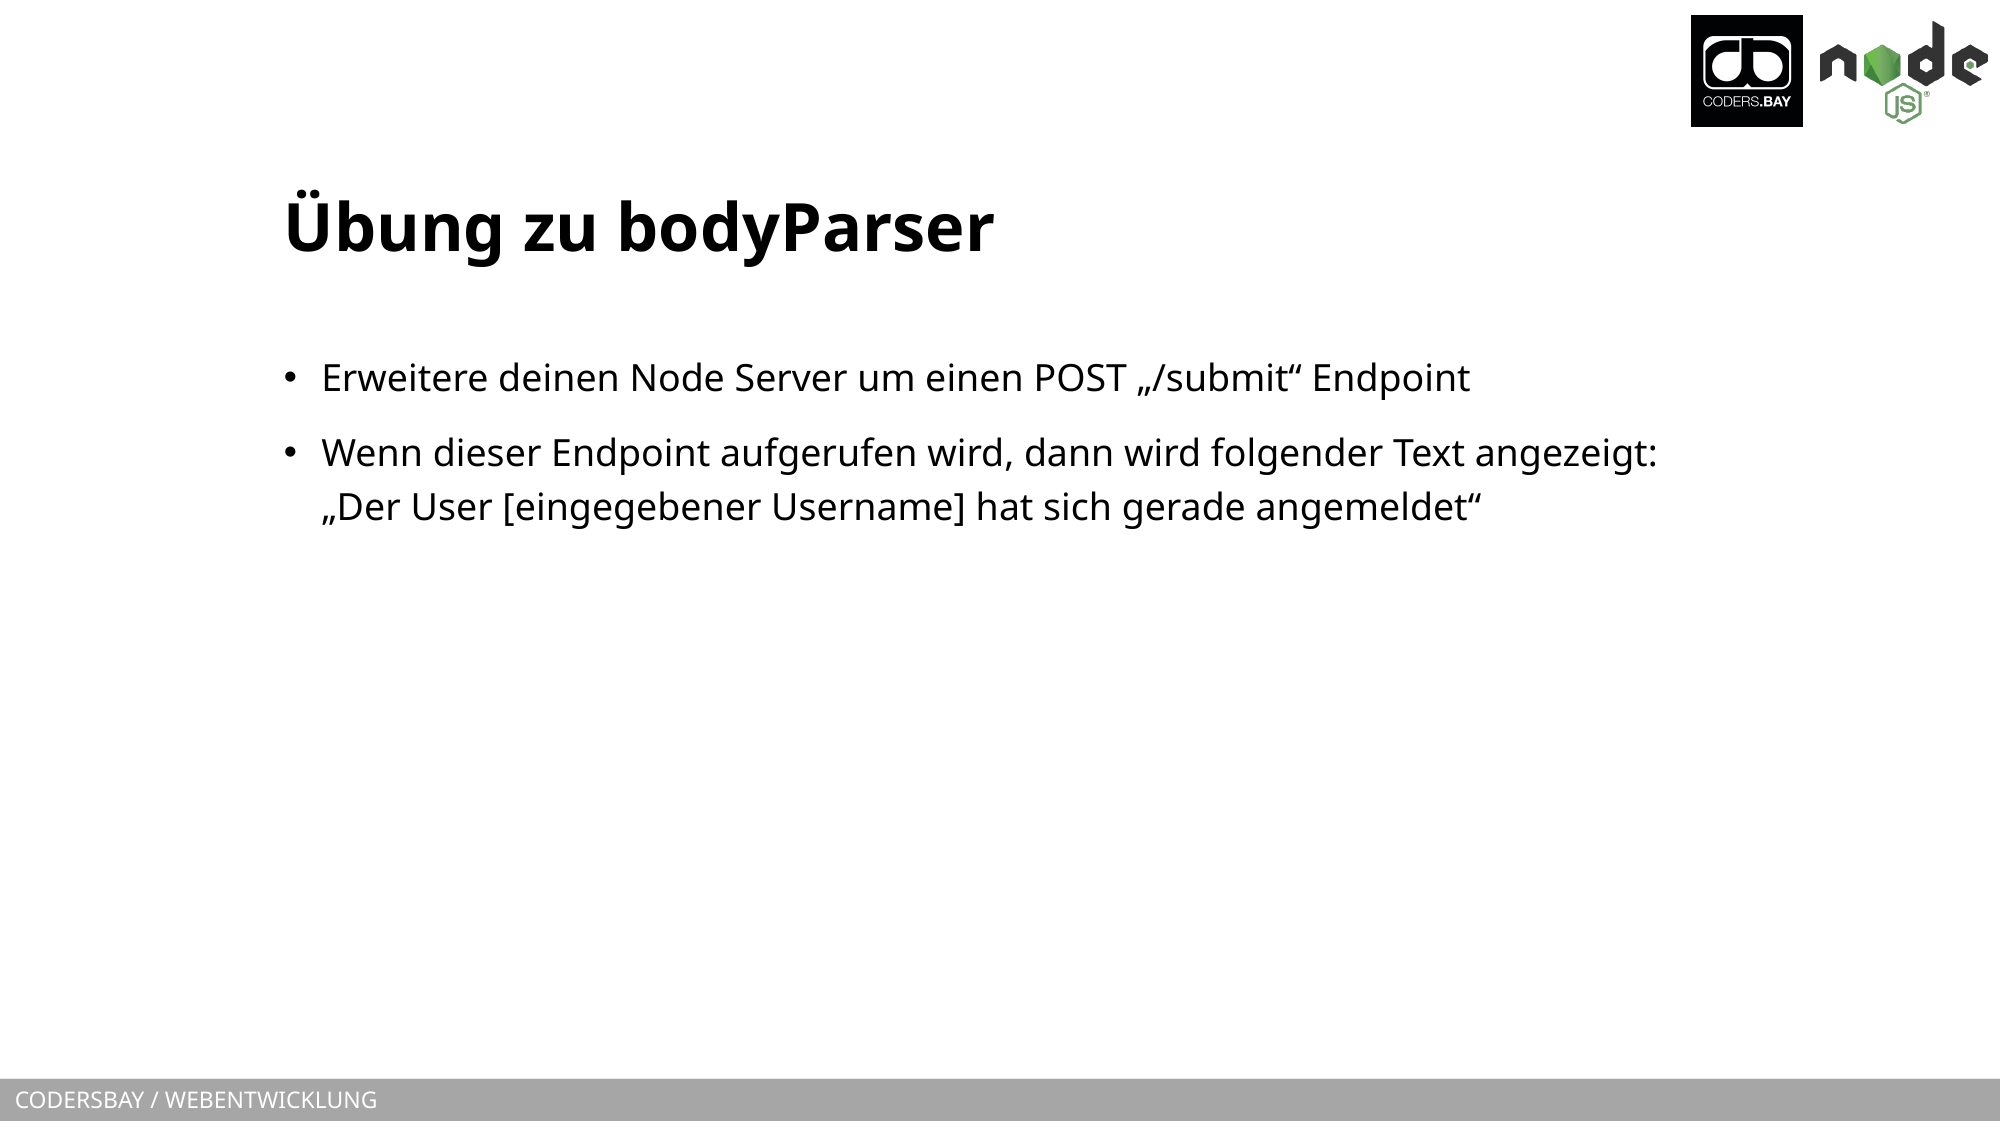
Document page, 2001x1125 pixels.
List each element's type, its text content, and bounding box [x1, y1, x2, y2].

picture [1691, 15, 1803, 127]
picture [1820, 21, 1988, 124]
list Erweitere deinen Node Server um einen POST „/submit“ Endpoint Wenn dieser Endpoint aufgerufen wird, dann wird folgender Text angezeigt: „Der User [eingegebener Username] hat sich gerade angemeldet“ [268, 337, 1732, 1017]
title Übung zu bodyParser [268, 112, 1732, 337]
